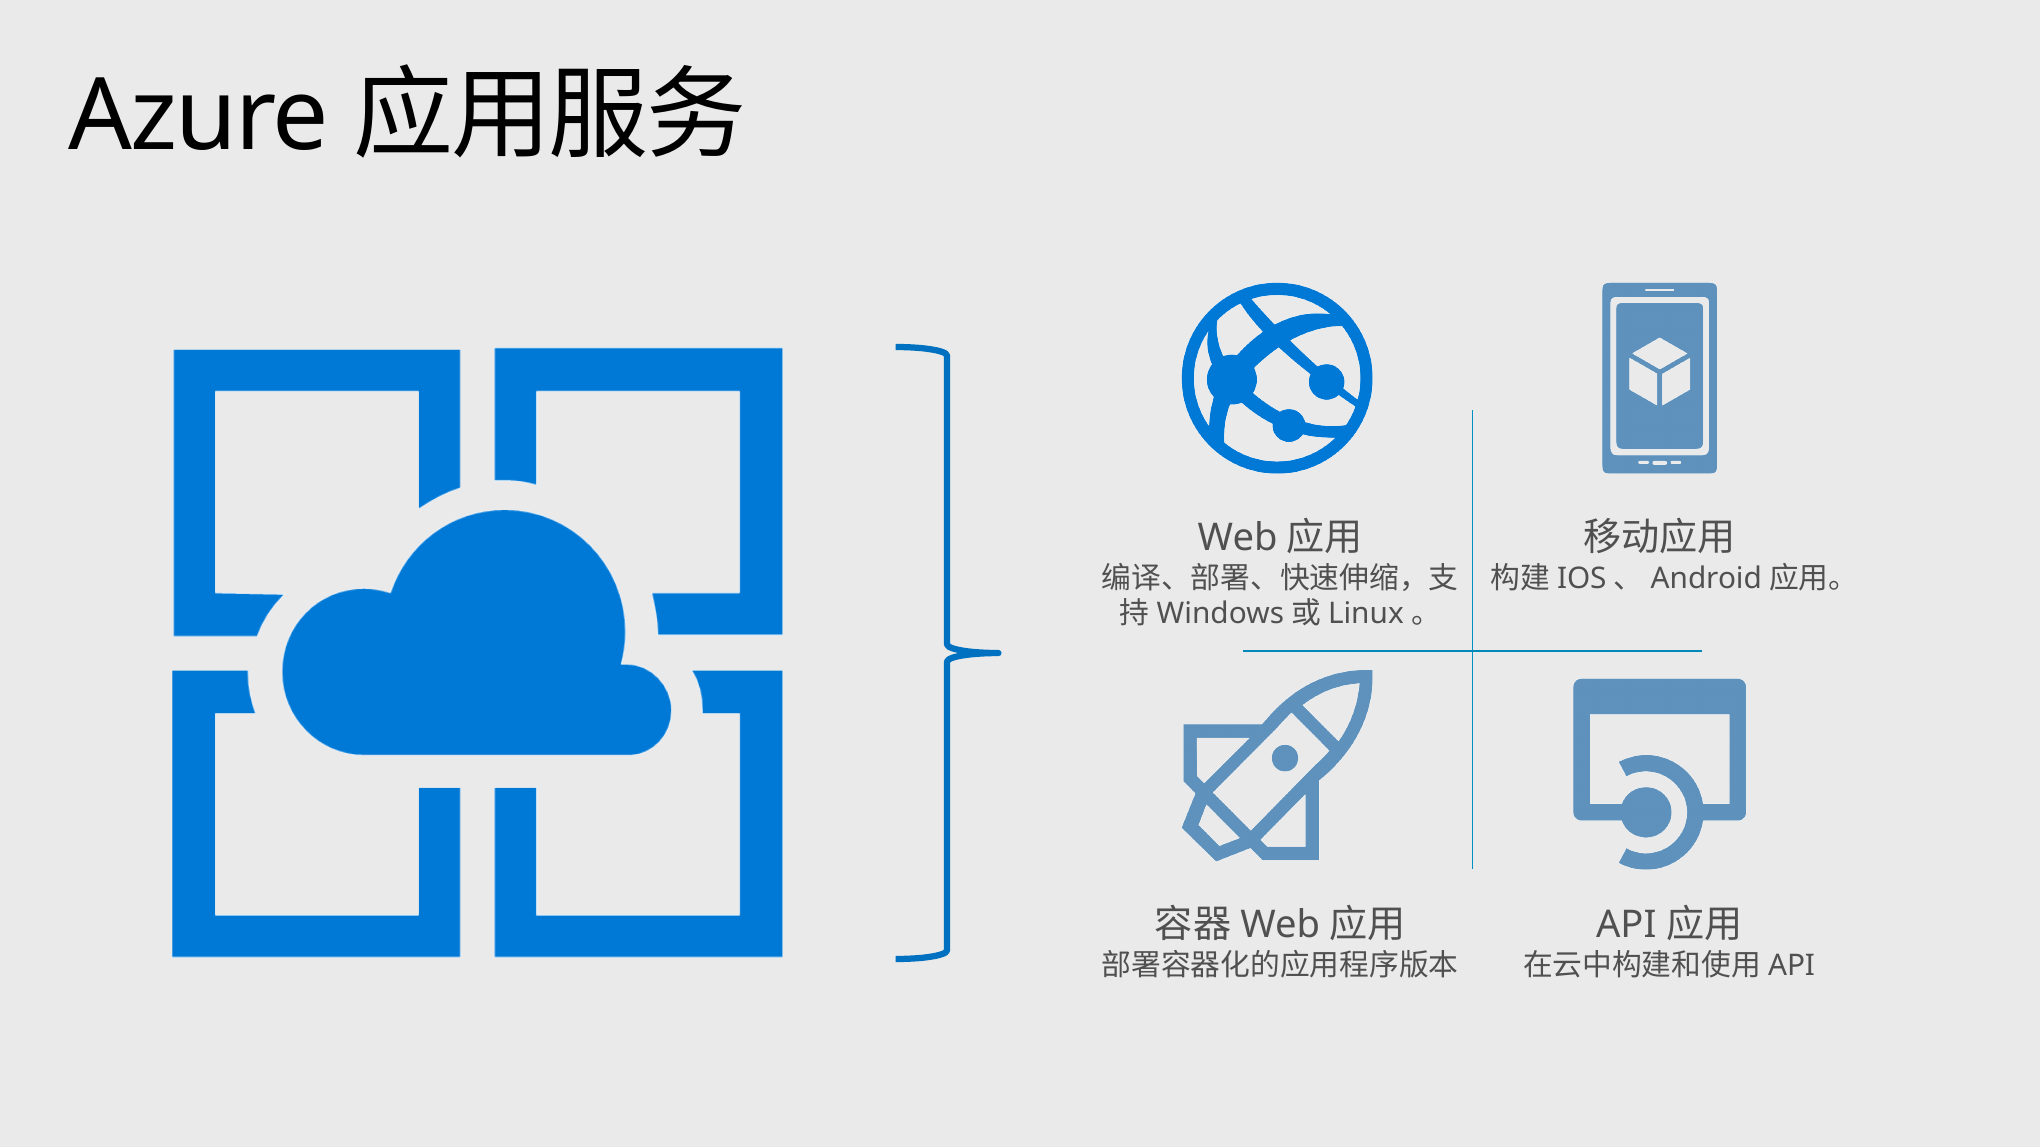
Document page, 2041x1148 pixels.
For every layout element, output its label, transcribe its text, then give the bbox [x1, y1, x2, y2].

text_box API应用 在云中构建和使用API [1474, 892, 1864, 989]
title Azure应用服务 [45, 48, 1996, 199]
picture [1563, 677, 1756, 870]
text_box [895, 346, 1000, 960]
picture [171, 346, 784, 960]
picture [1181, 669, 1373, 862]
picture [1181, 282, 1373, 475]
text_box 容器Web应用 部署容器化的应用程序版本 [1085, 892, 1474, 989]
text_box 移动应用 构建IOS、Android应用。 [1473, 505, 1847, 602]
picture [1563, 282, 1756, 475]
text_box Web应用 编译、部署、快速伸缩，支持Windows或Linux。 [1085, 505, 1472, 637]
